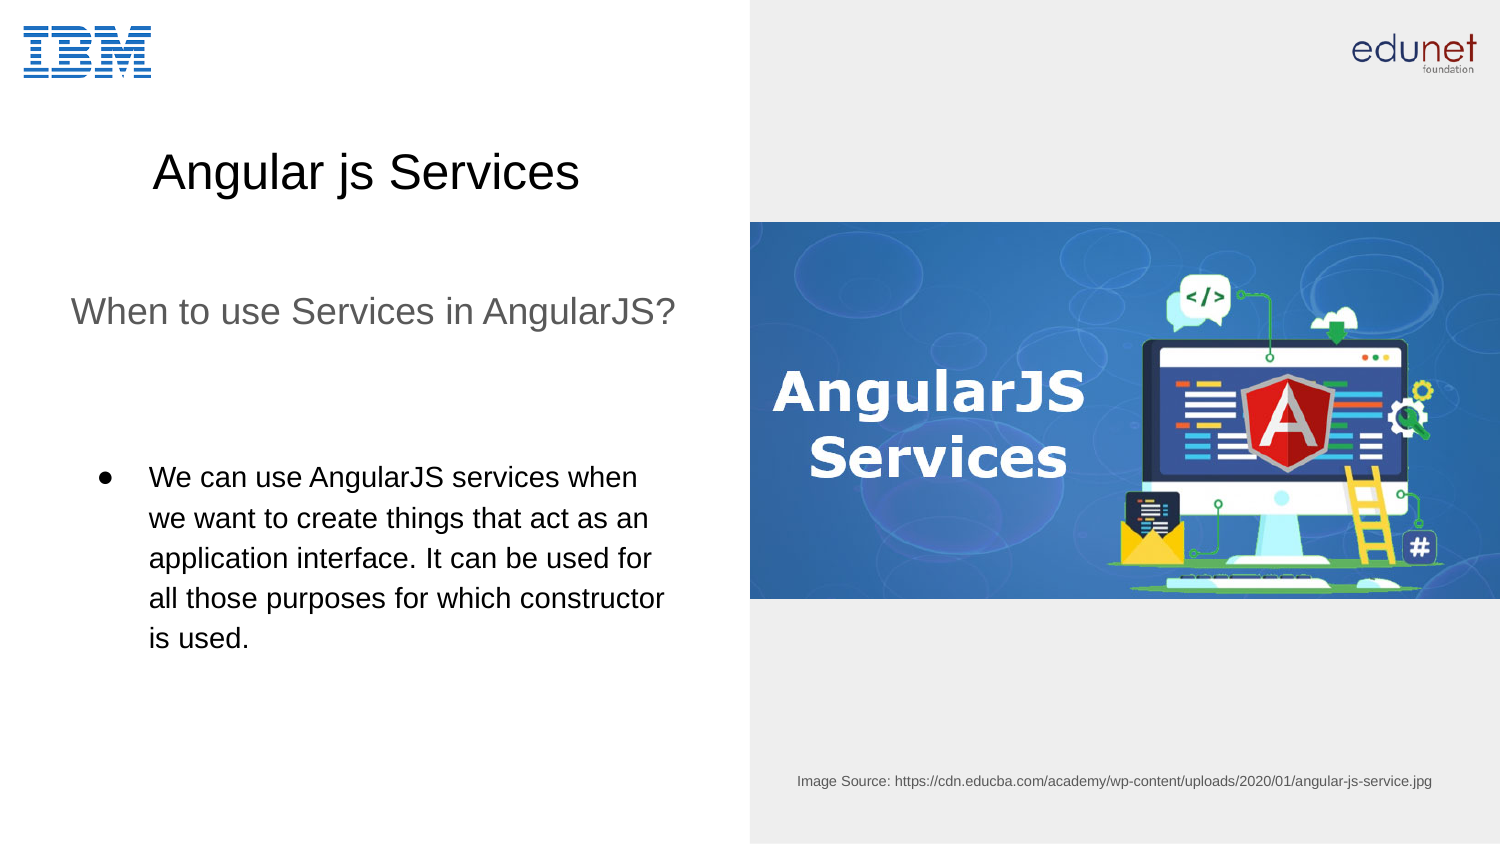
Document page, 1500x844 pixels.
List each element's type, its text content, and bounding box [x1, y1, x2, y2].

list Image Source: https://cdn.educba.com/academy/wp-content/uploads/2020/01/angular-js-service.jpg [782, 754, 1477, 807]
title Angular js Services [41, 117, 706, 223]
subtitle When to use Services in AngularJS? [41, 257, 706, 363]
picture [749, 222, 1500, 599]
picture [1350, 26, 1480, 78]
picture [23, 26, 151, 78]
list We can use AngularJS services when we want to create things that act as an application interface. It can be used for all those purposes for which constructor is used. [58, 410, 689, 698]
